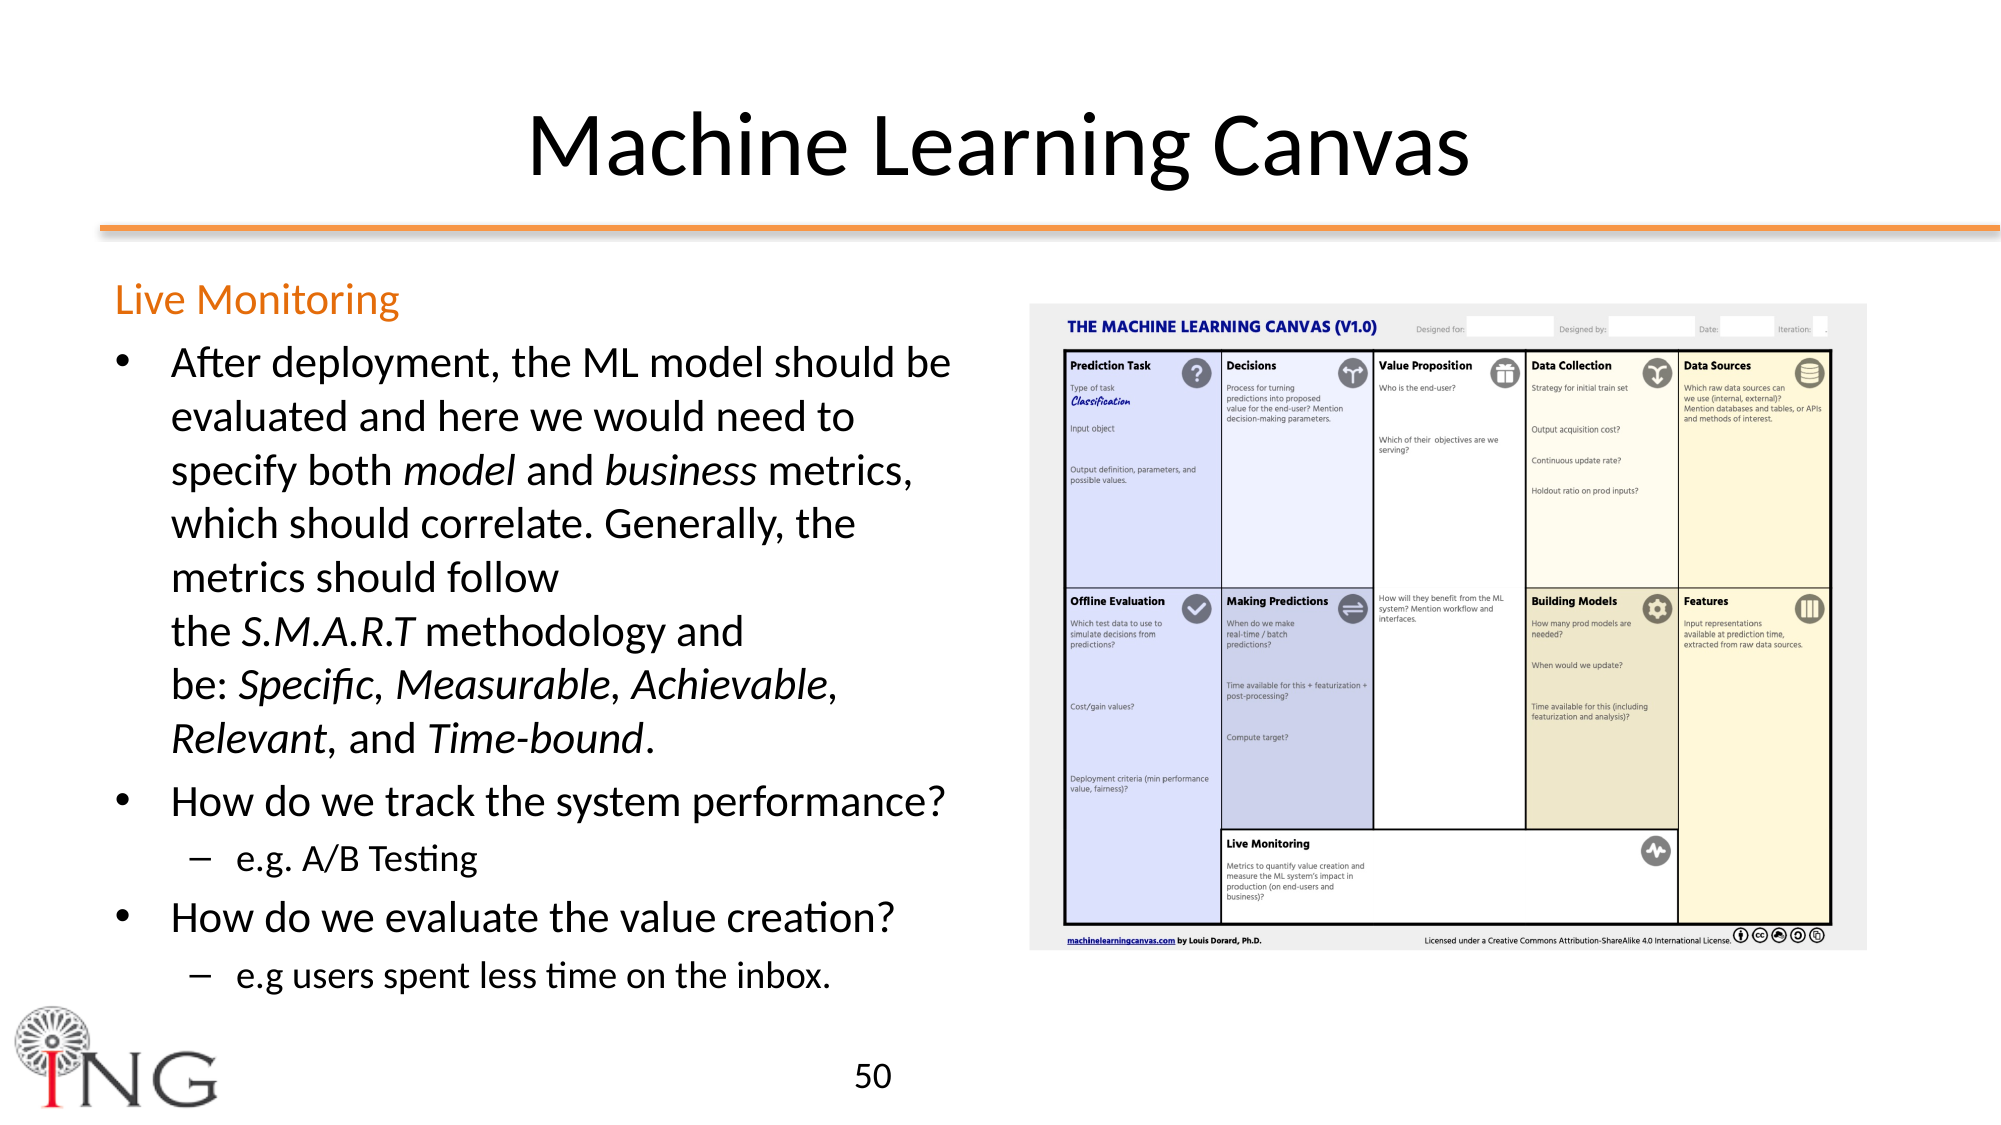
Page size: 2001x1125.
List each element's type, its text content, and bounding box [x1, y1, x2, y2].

picture [0, 987, 244, 1125]
slide_number 50 [839, 1043, 1900, 1104]
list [1016, 294, 1901, 973]
title Machine Learning Canvas [99, 45, 1900, 233]
list Live Monitoring After deployment, the ML model should be evaluated and here we would need to specify both model and business metrics, which should correlate. Generally, the metrics should follow the S.M.A.R.T methodology and be: Specific, Measurable, Achievable, Relevant, and Time-bound. How do we track the system performance? e.g. A/B Testing How do we evaluate the value creation? e.g users spent less time on the inbox. [99, 262, 984, 1005]
